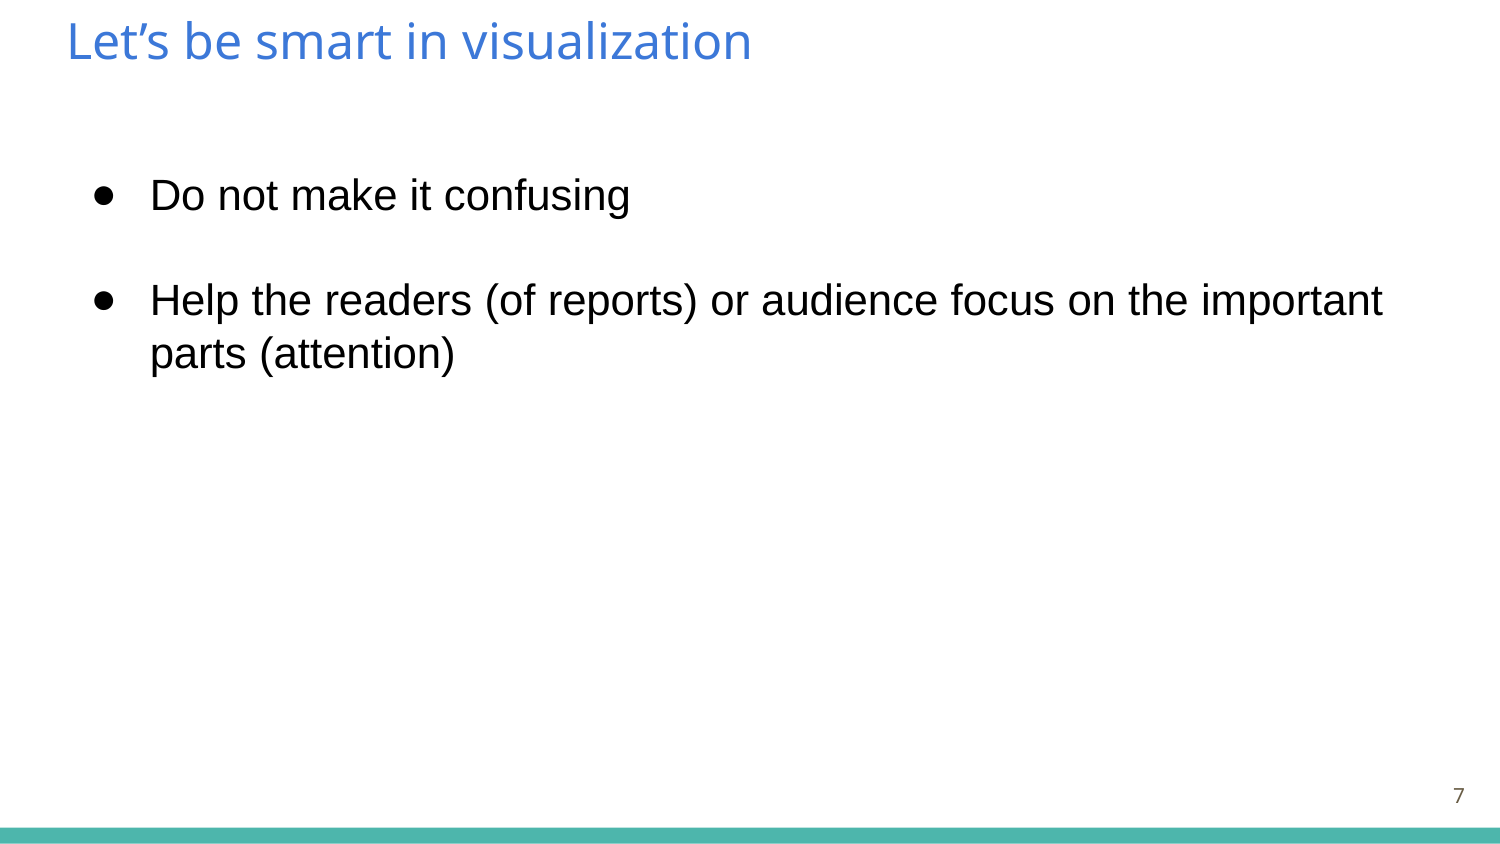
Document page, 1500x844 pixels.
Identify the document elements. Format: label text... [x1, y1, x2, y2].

title Let’s be smart in visualization [51, 0, 1449, 166]
slide_number ‹#› [1389, 764, 1480, 830]
text_box Do not make it confusing Help the readers (of reports) or audience focus on the important parts (attention) [59, 152, 1413, 449]
